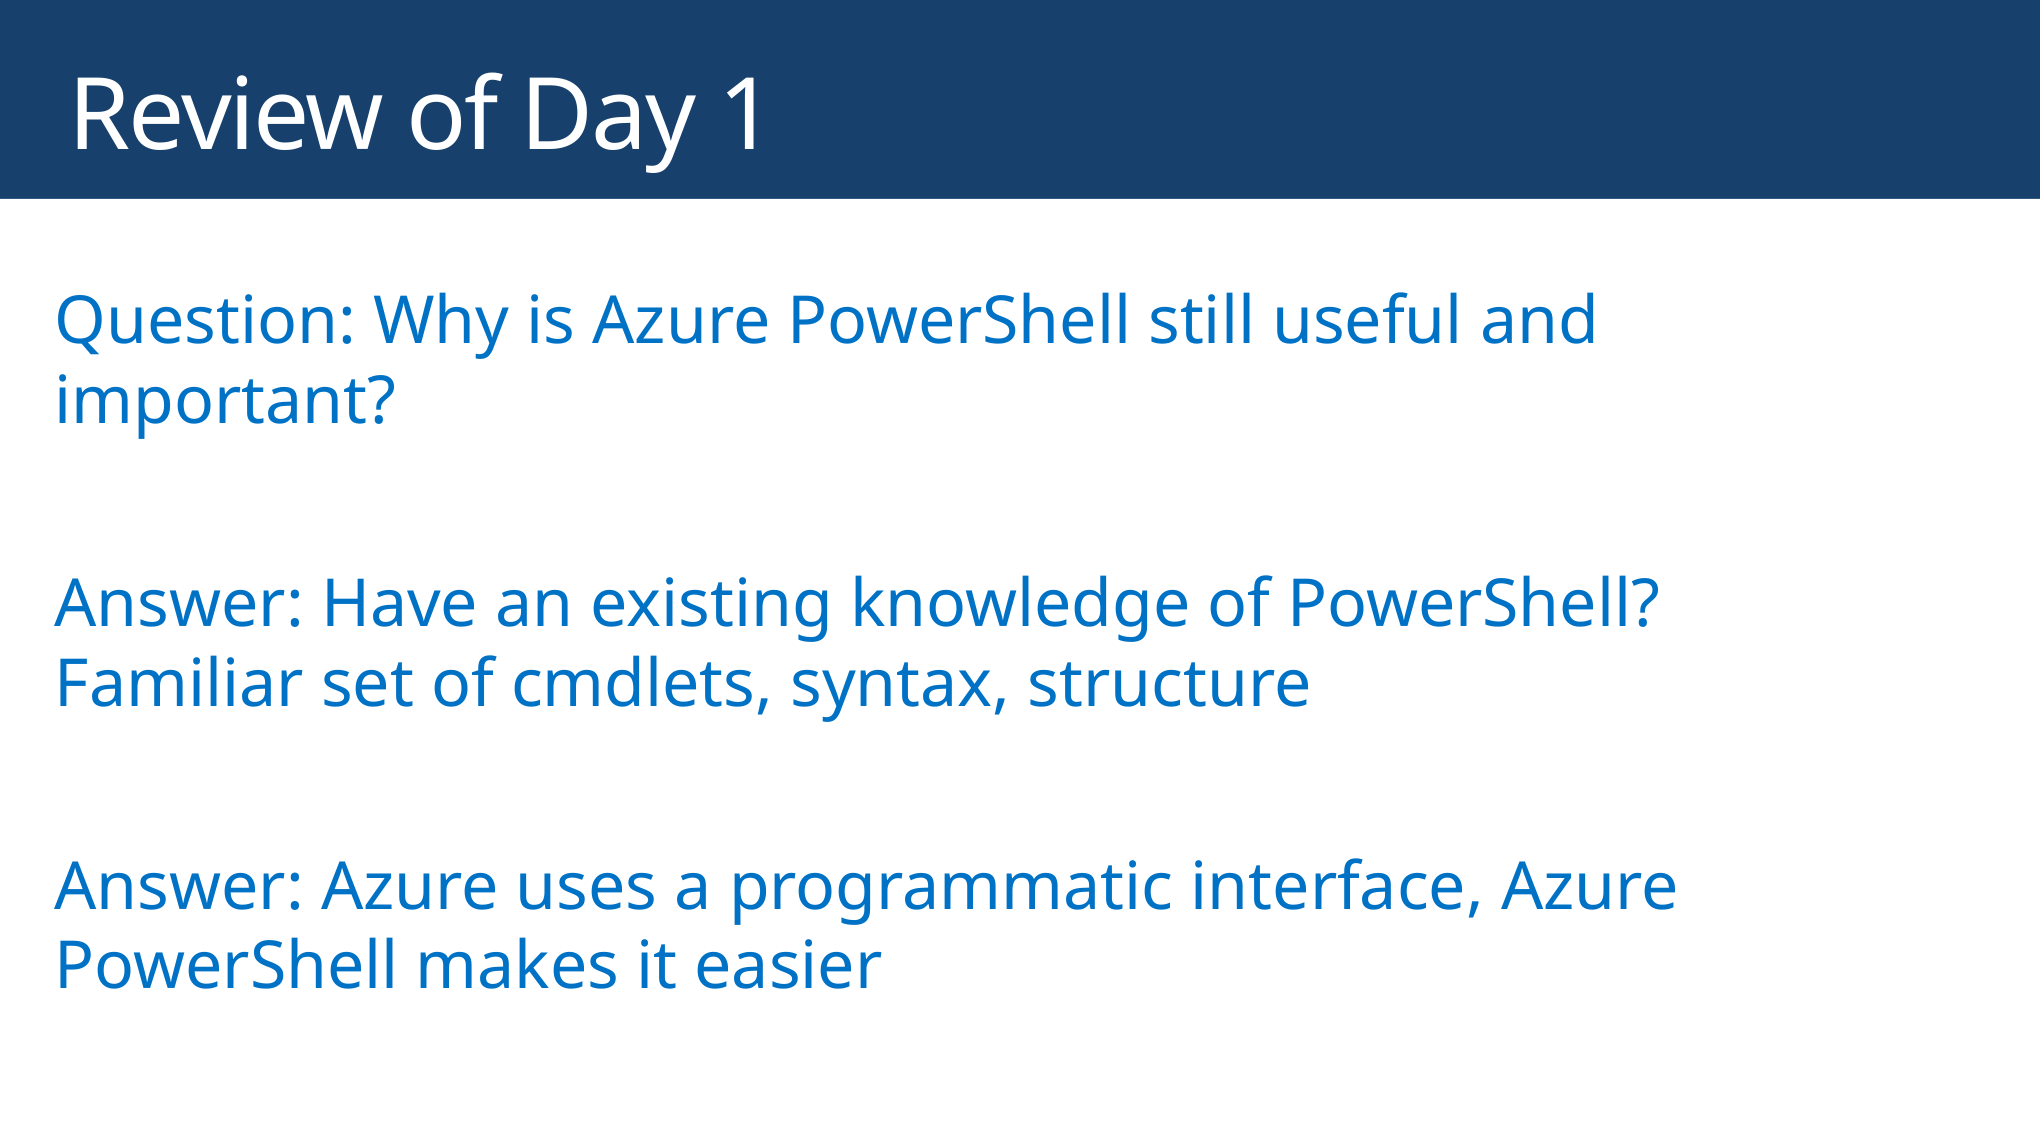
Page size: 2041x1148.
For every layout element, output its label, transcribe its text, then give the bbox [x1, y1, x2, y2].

text_box Question: Why is Azure PowerShell still useful and important? Answer: Have an existing knowledge of PowerShell? Familiar set of cmdlets, syntax, structure Answer: Azure uses a programmatic interface, Azure PowerShell makes it easier [24, 262, 1976, 1014]
title Review of Day 1 [45, 48, 1996, 199]
